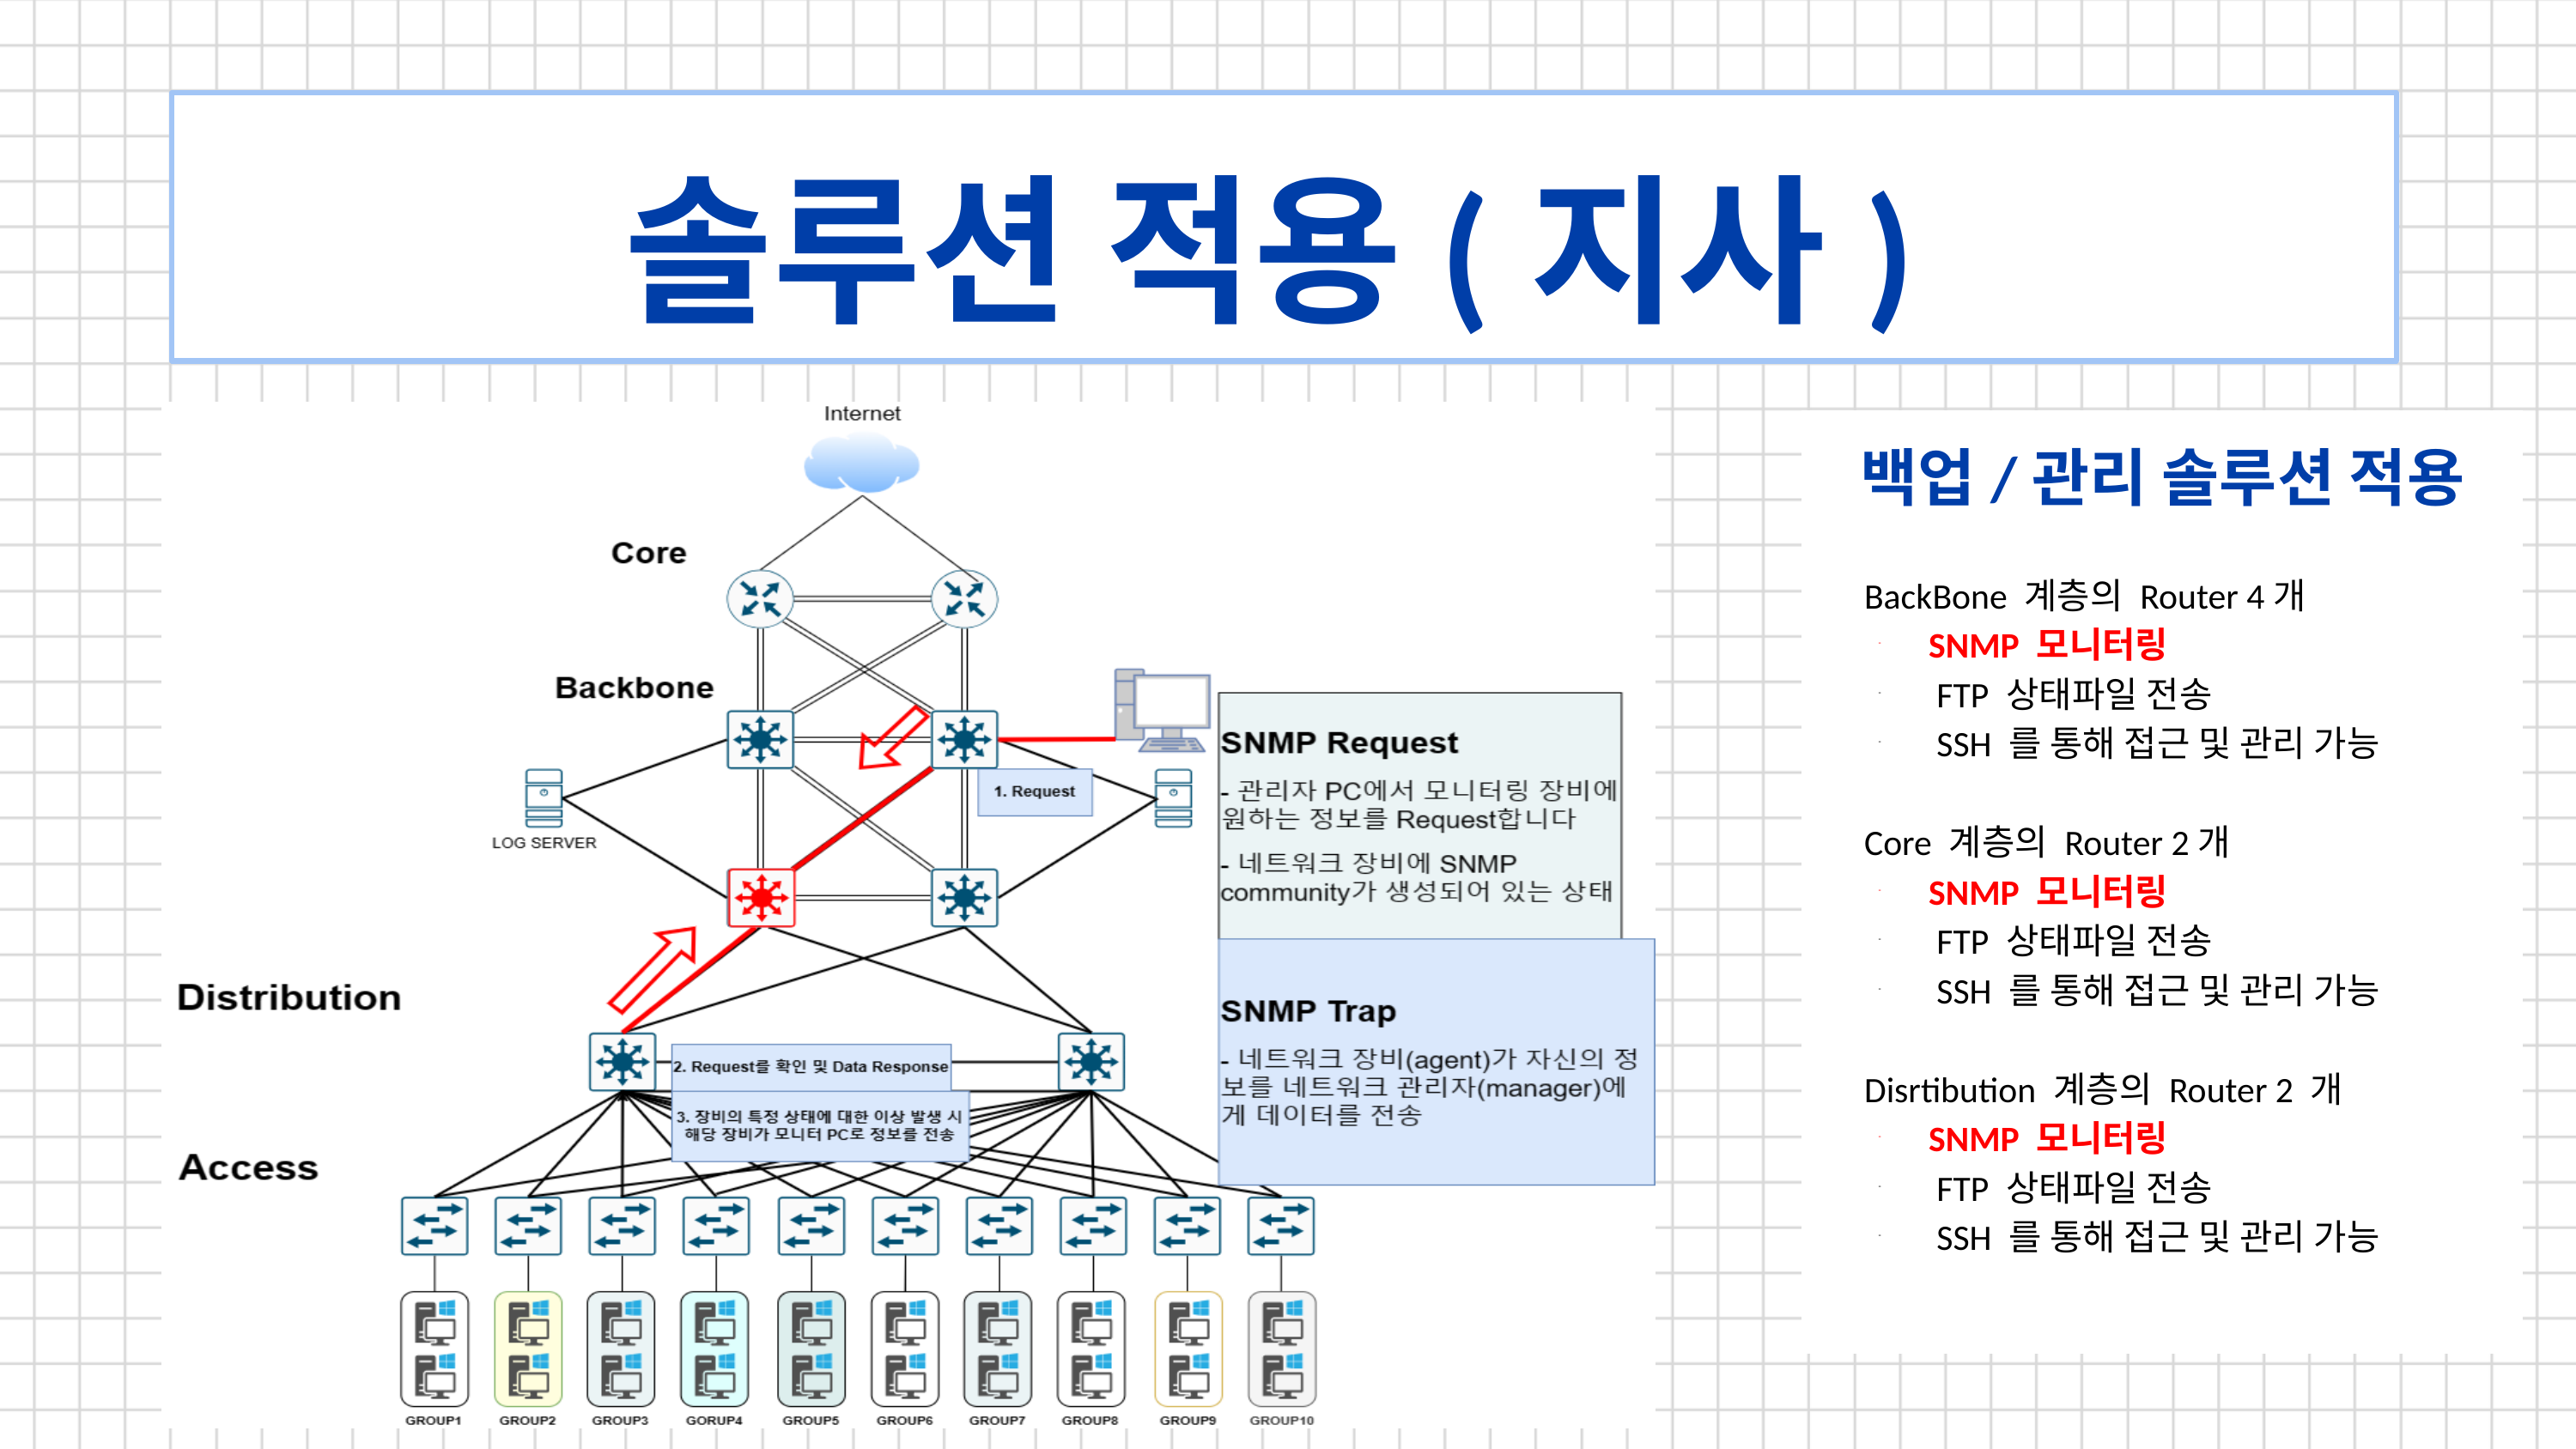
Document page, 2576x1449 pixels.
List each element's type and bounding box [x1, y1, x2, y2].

picture [0, 0, 2576, 1449]
text_box [1799, 430, 2525, 1335]
